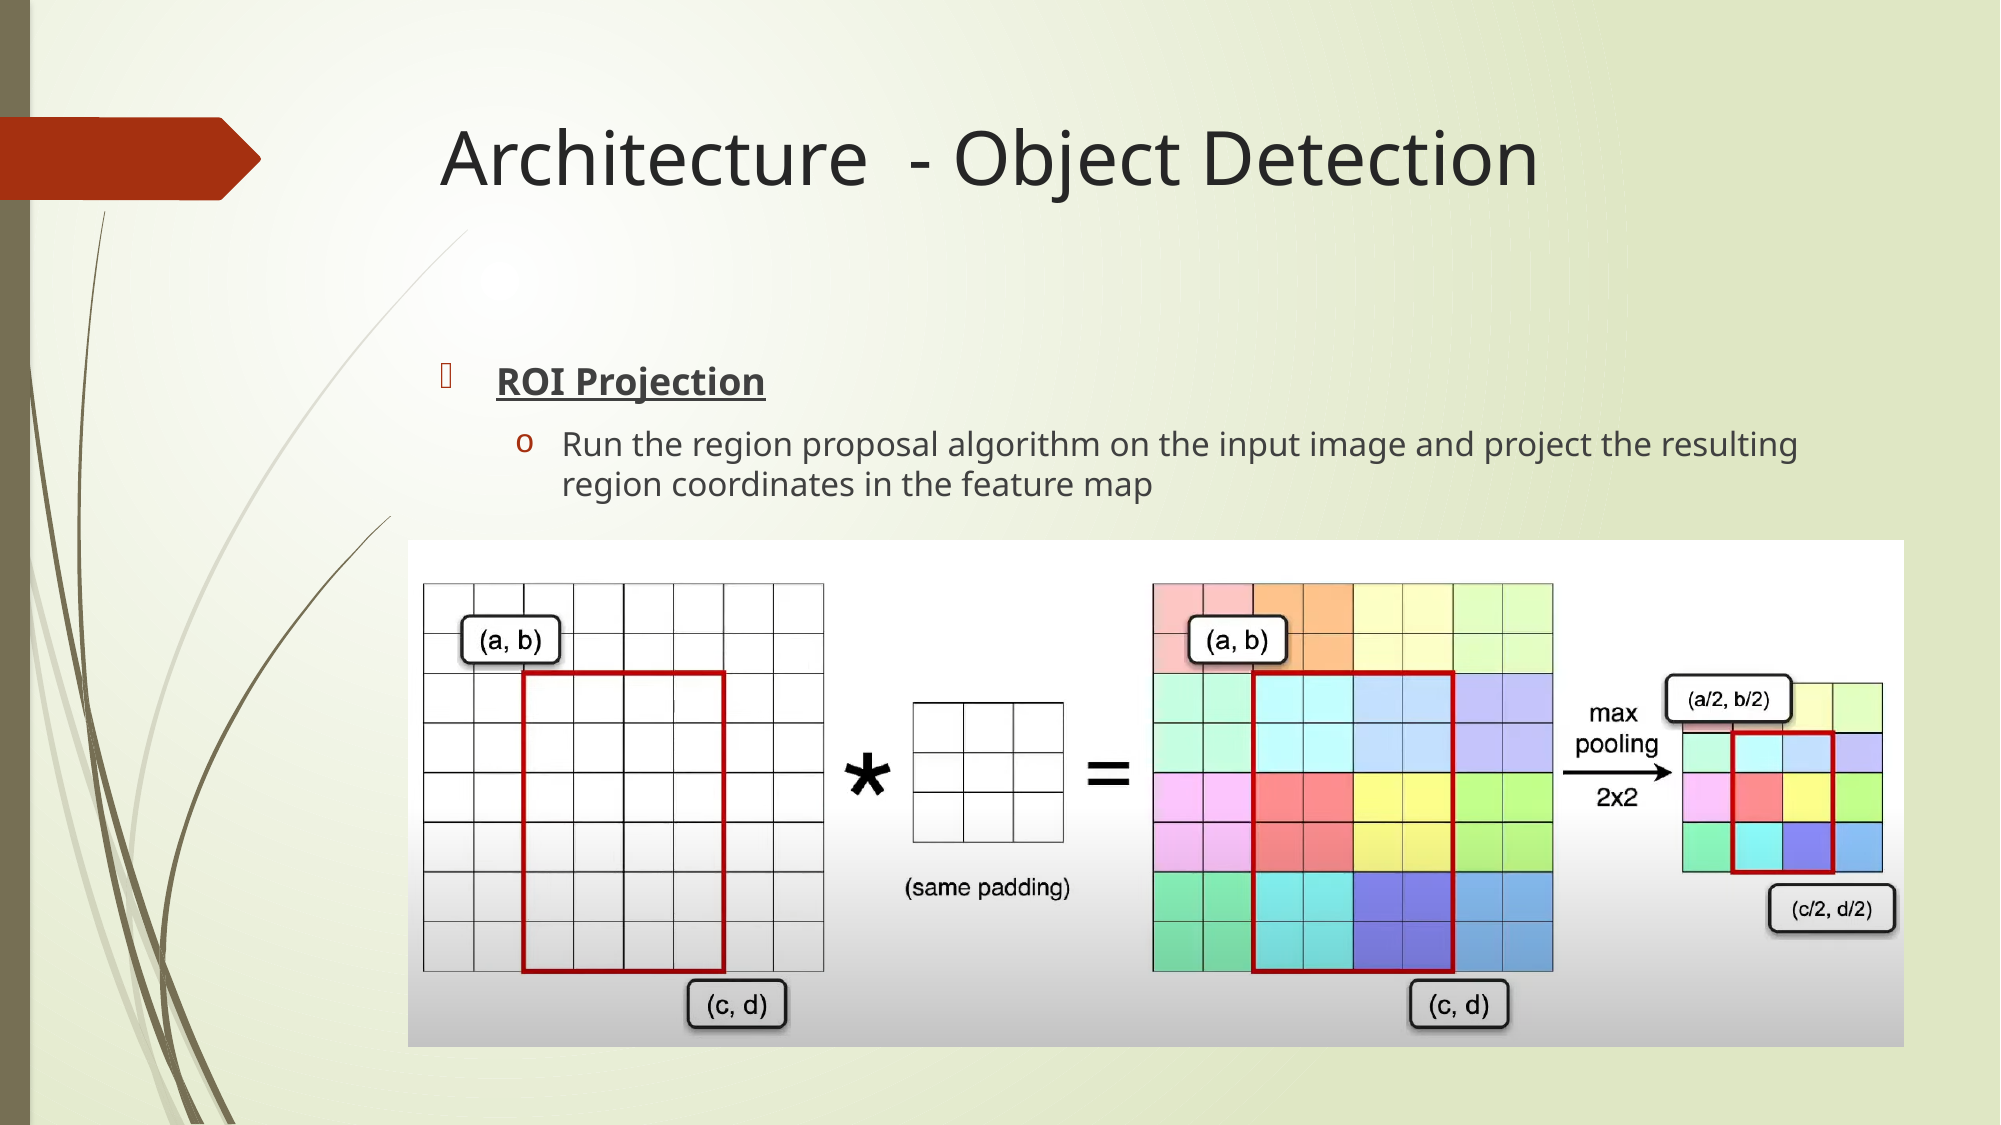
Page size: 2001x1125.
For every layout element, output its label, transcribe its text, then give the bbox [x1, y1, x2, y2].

title Architecture - Object Detection [425, 102, 1888, 313]
list ROI Projection Run the region proposal algorithm on the input image and project the resulting region coordinates in the feature map [424, 350, 1888, 539]
picture [407, 539, 1904, 1048]
